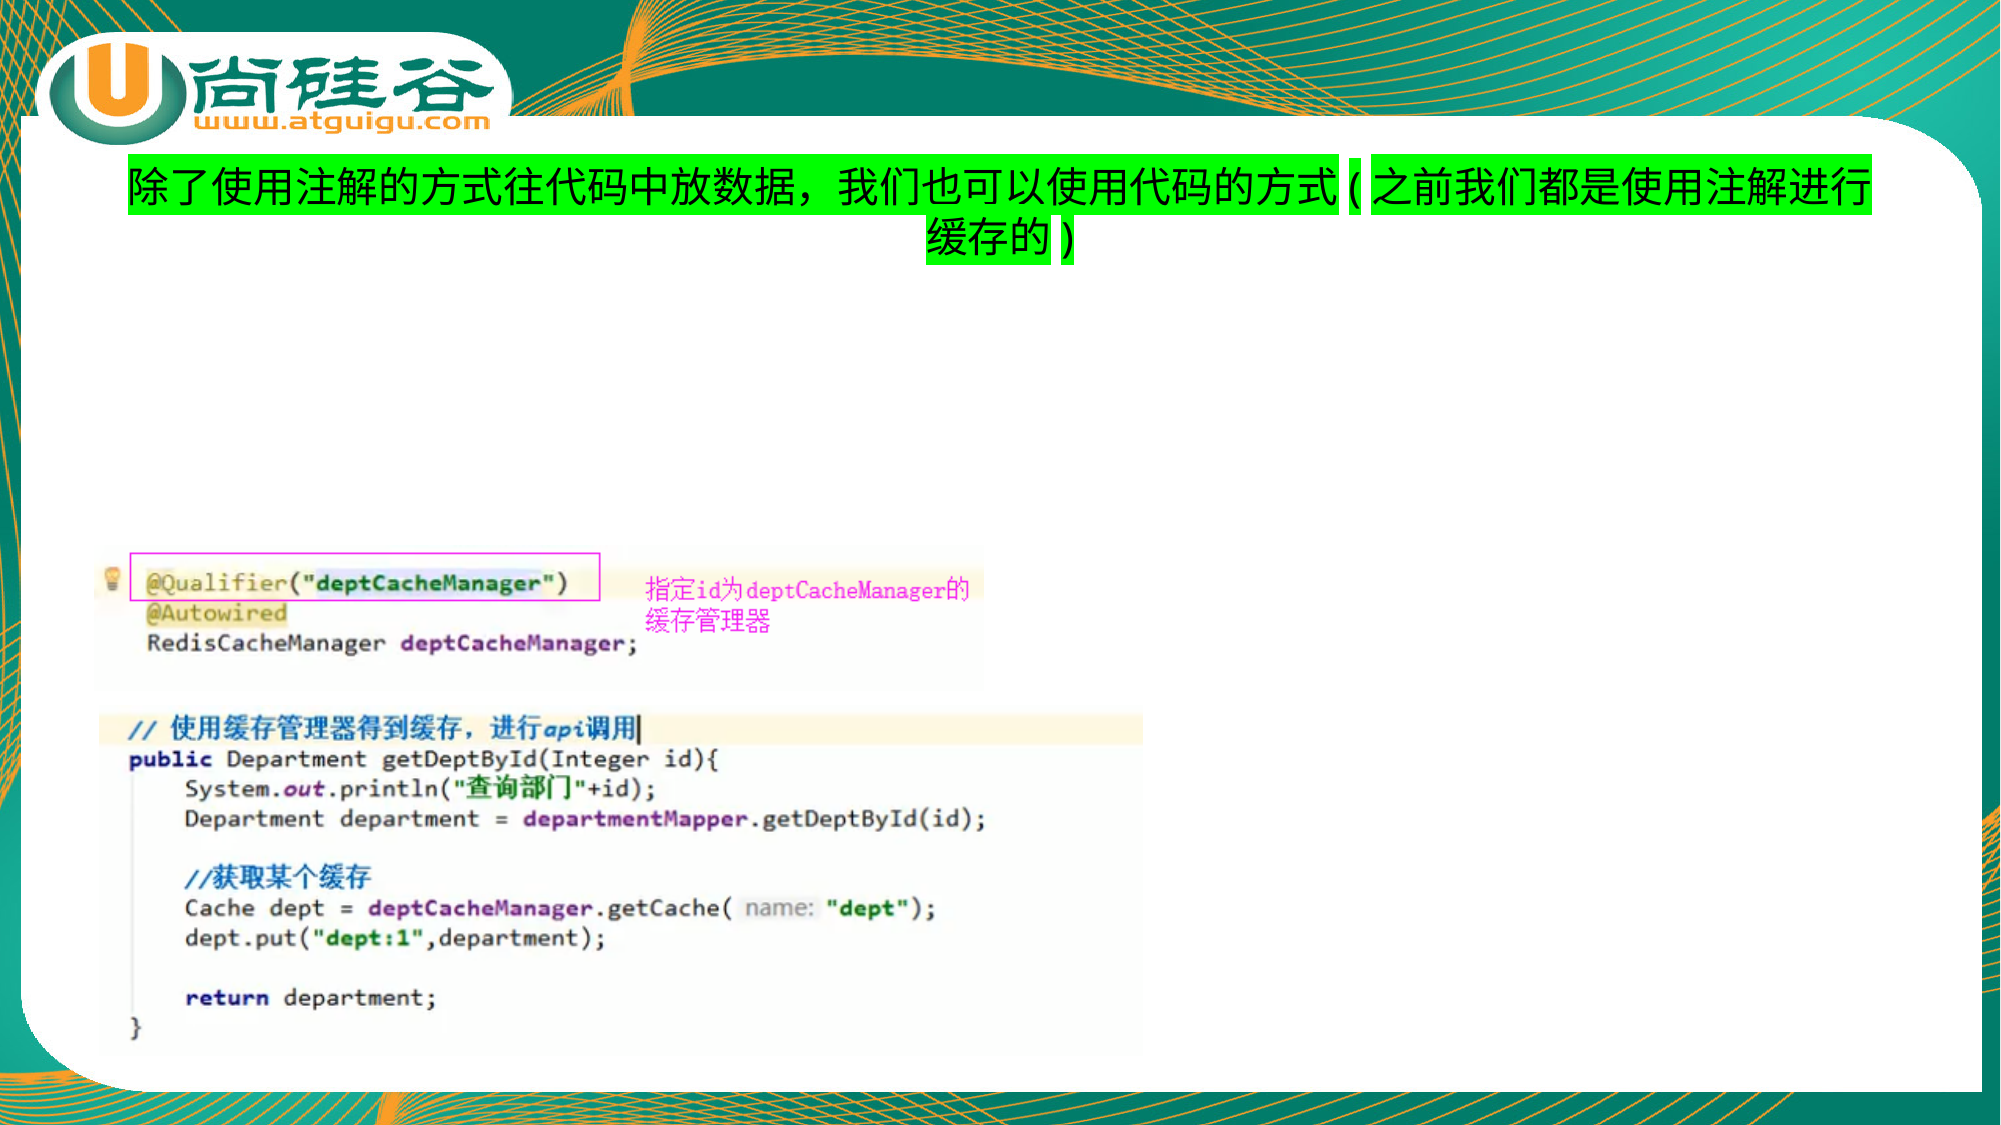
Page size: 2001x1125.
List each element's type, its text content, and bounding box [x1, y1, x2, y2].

title 除了使用注解的方式往代码中放数据，我们也可以使用代码的方式(之前我们都是使用注解进行缓存的) [99, 117, 1900, 305]
picture [0, 0, 2001, 1125]
